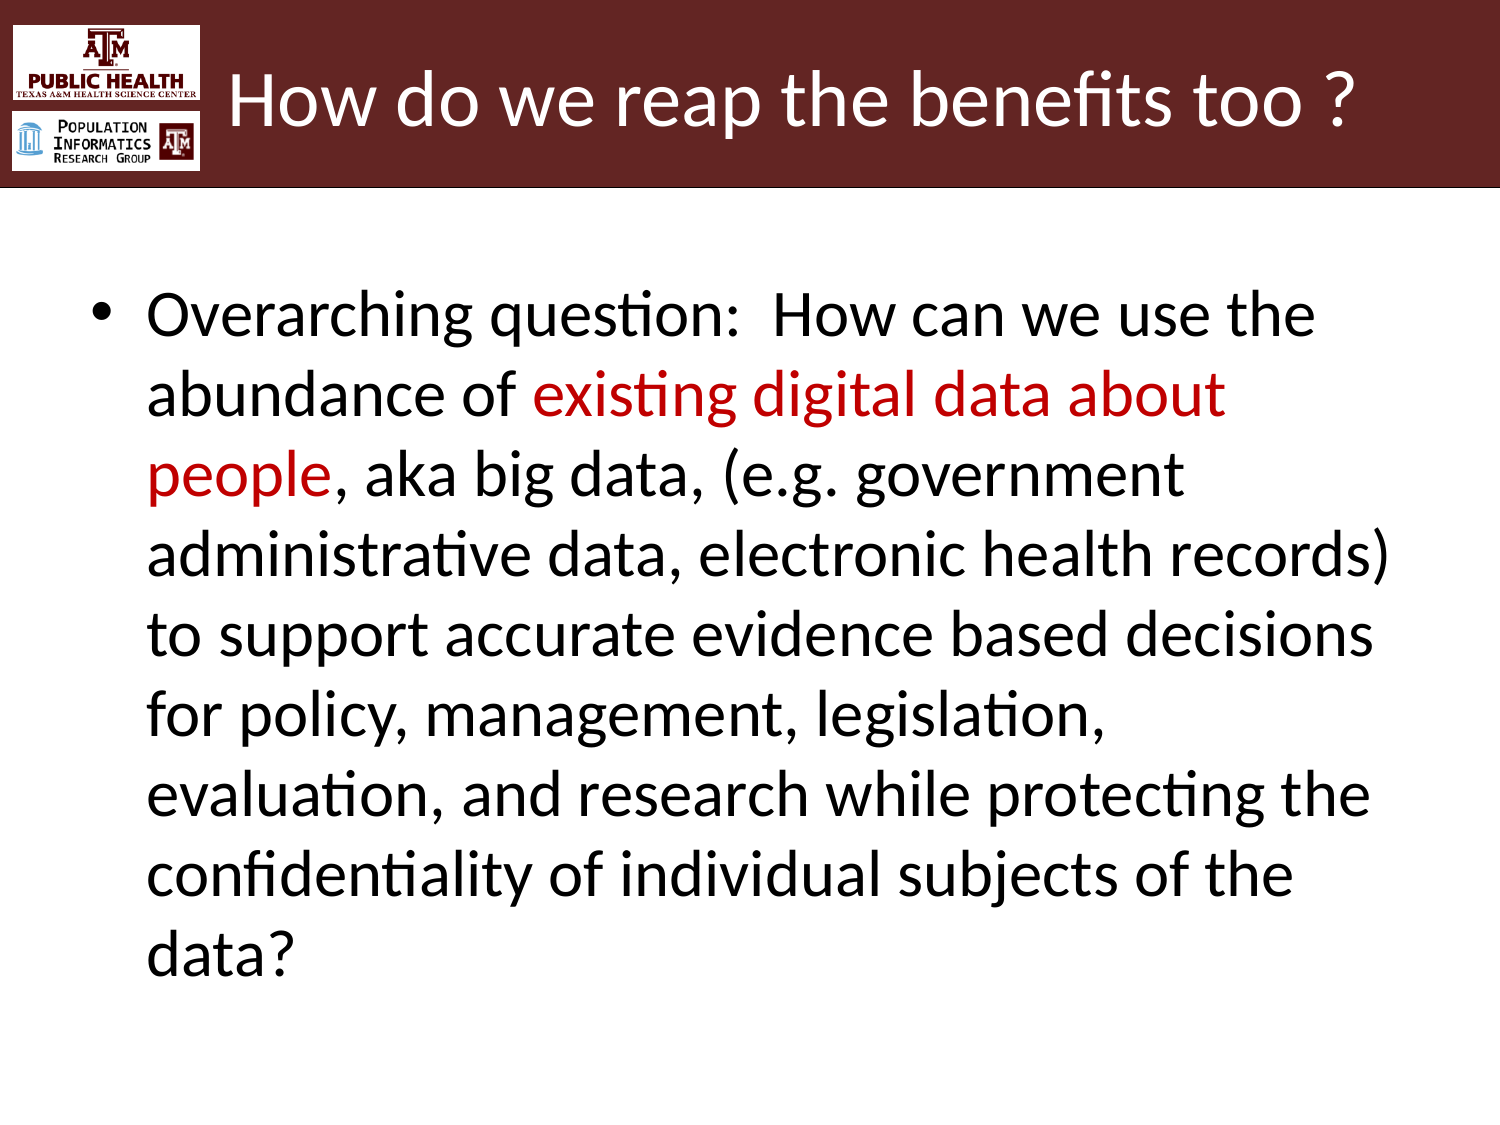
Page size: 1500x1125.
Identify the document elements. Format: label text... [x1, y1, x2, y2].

list Overarching question: How can we use the abundance of existing digital data about people, aka big data, (e.g. government administrative data, electronic health records) to support accurate evidence based decisions for policy, management, legislation, evaluation, and research while protecting the confidentiality of individual subjects of the data? [75, 262, 1425, 1005]
picture [12, 111, 200, 171]
title How do we reap the benefits too ? [212, 0, 1500, 188]
picture [12, 25, 200, 100]
